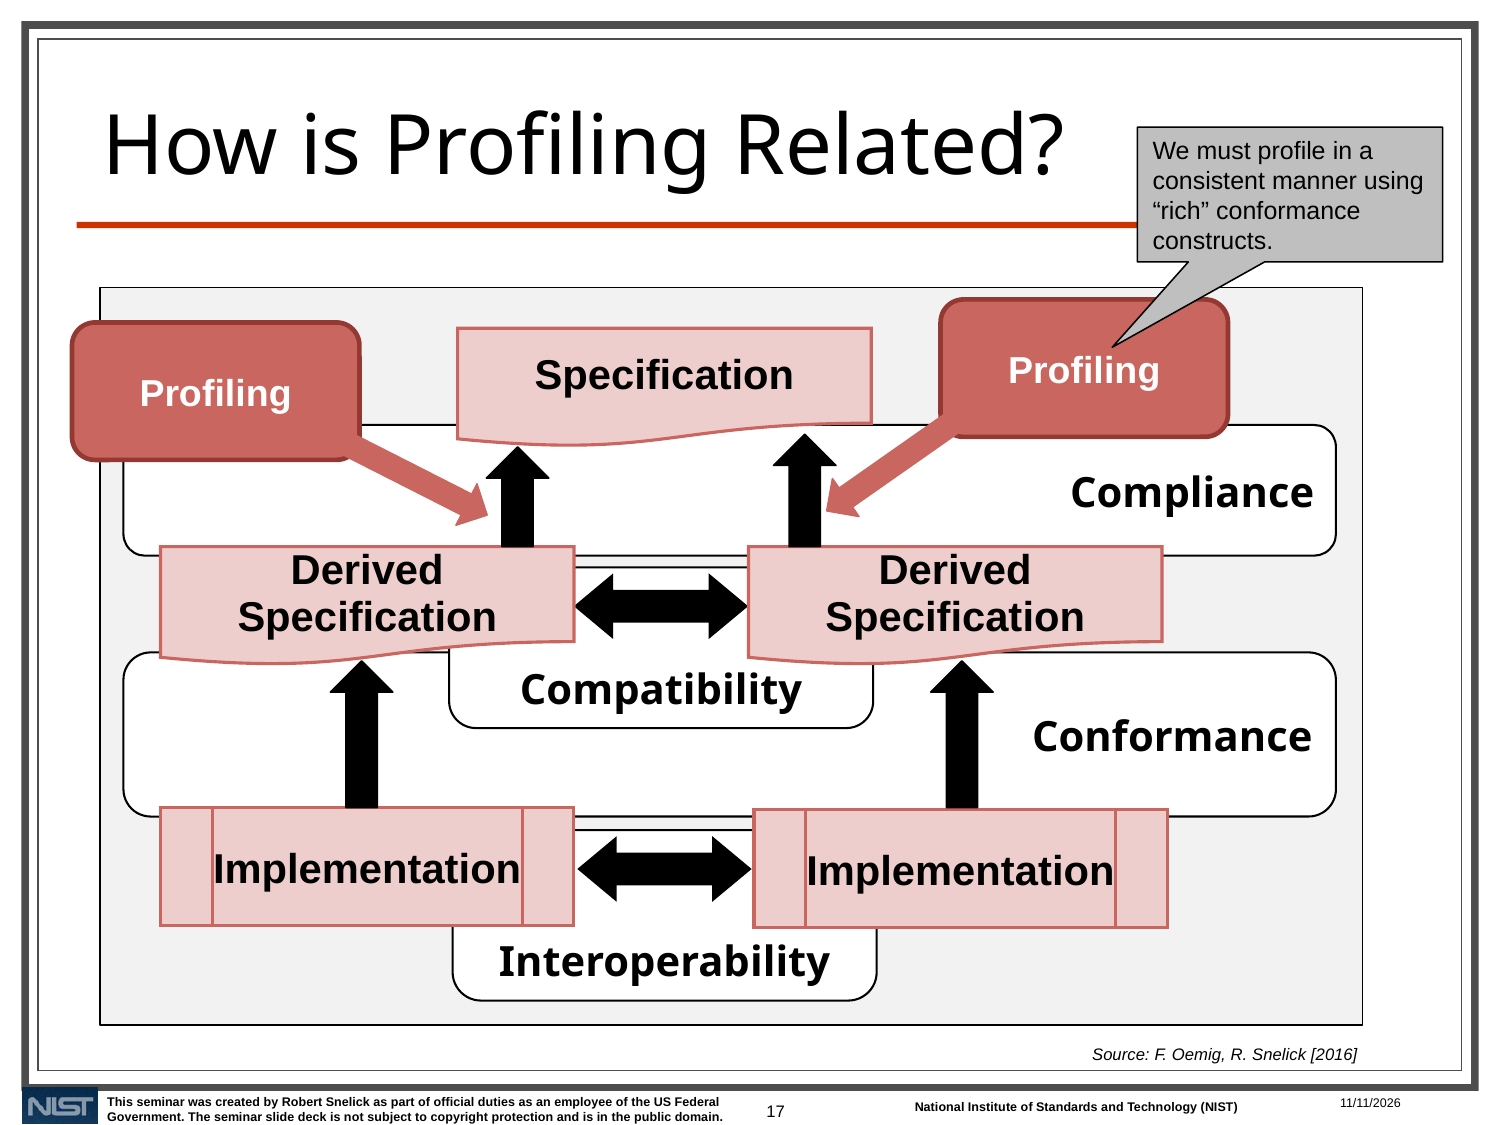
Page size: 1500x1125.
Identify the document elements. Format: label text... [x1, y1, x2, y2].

text_box Implementation [160, 807, 574, 926]
title How is Profiling Related? [87, 62, 1426, 199]
text_box [578, 837, 751, 901]
text_box [773, 434, 836, 547]
text_box Compatibility [449, 567, 874, 729]
text_box [99, 287, 1363, 1025]
picture [22, 1087, 98, 1124]
text_box [575, 574, 747, 638]
text_box [486, 446, 549, 547]
text_box Compliance [123, 424, 1336, 556]
text_box [930, 660, 994, 808]
text_box Conformance [123, 652, 1336, 817]
text_box Specification [457, 328, 872, 446]
text_box Derived Specification [748, 546, 1163, 664]
text_box 10/18/2019 [1324, 1087, 1463, 1113]
text_box We must profile in a consistent manner using “rich” conformance constructs. [1112, 127, 1443, 348]
text_box [339, 432, 488, 526]
text_box Derived Specification [160, 546, 575, 664]
slide_number 17 [712, 1071, 801, 1125]
text_box Profiling [940, 299, 1229, 437]
text_box [330, 660, 393, 808]
text_box [826, 409, 965, 517]
text_box Interoperability [452, 830, 877, 1001]
text_box Source: F. Oemig, R. Snelick [2016] [1077, 1036, 1378, 1072]
text_box Profiling [71, 322, 360, 460]
text_box Implementation [754, 809, 1168, 928]
